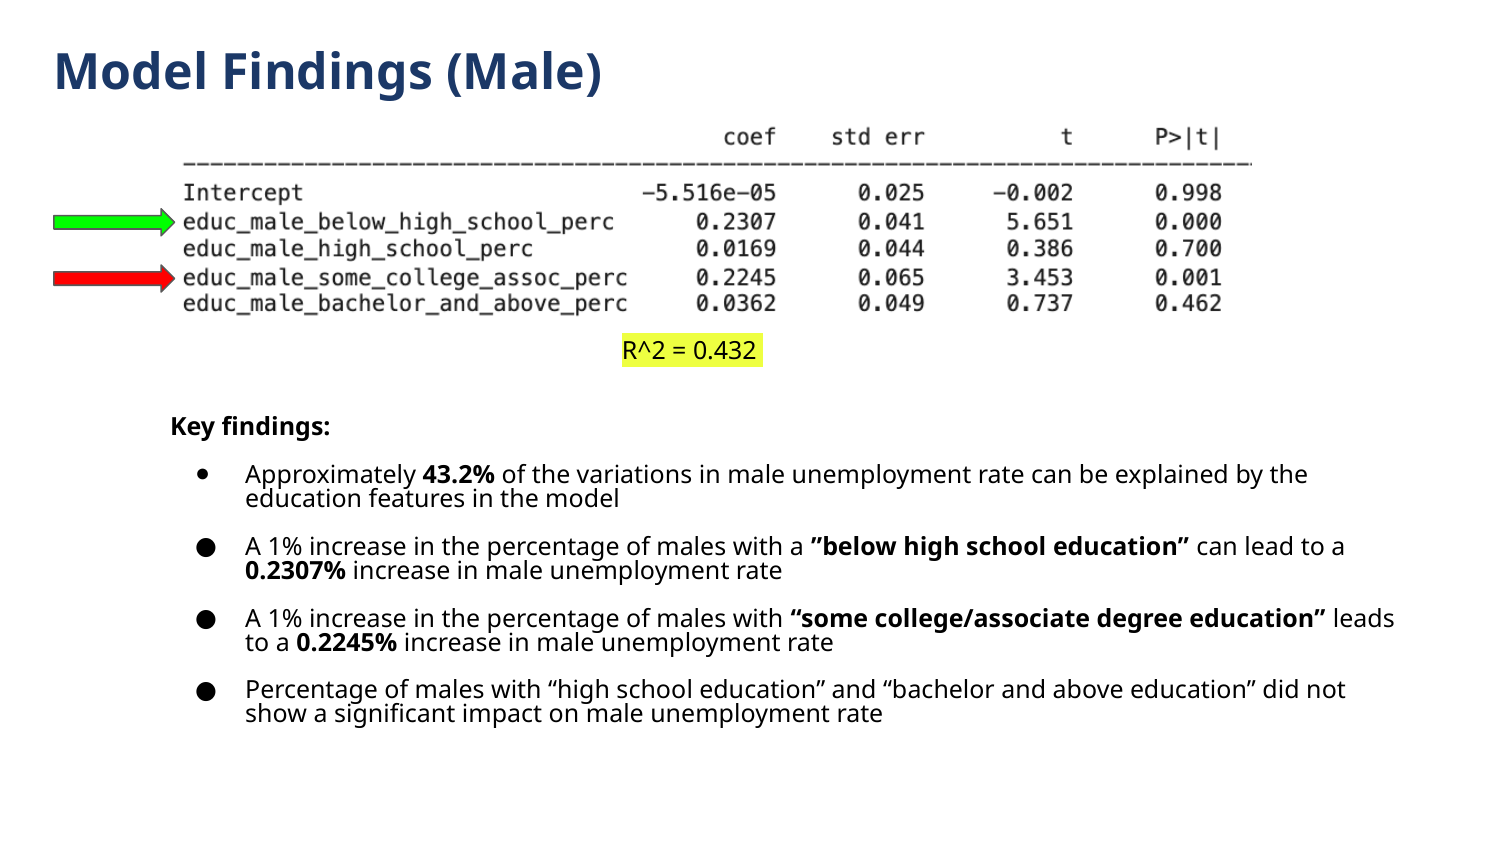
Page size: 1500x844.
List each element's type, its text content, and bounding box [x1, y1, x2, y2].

text_box [53, 265, 169, 293]
text_box [53, 208, 169, 236]
picture [174, 119, 1252, 320]
text_box R^2 = 0.432 [606, 327, 820, 387]
text_box Model Findings (Male) [38, 24, 1189, 92]
text_box Key findings: Approximately 43.2% of the variations in male unemployment rate can be explained by the education features in the model A 1% increase in the percentage of males with a ”below high school education” can lead to a 0.2307% increase in male unemployment rate A 1% increase in the percentage of males with “some college/associate degree education” leads to a 0.2245% increase in male unemployment rate Percentage of males with “high school education” and “bachelor and above education” did not show a significant impact on male unemployment rate [155, 401, 1424, 542]
